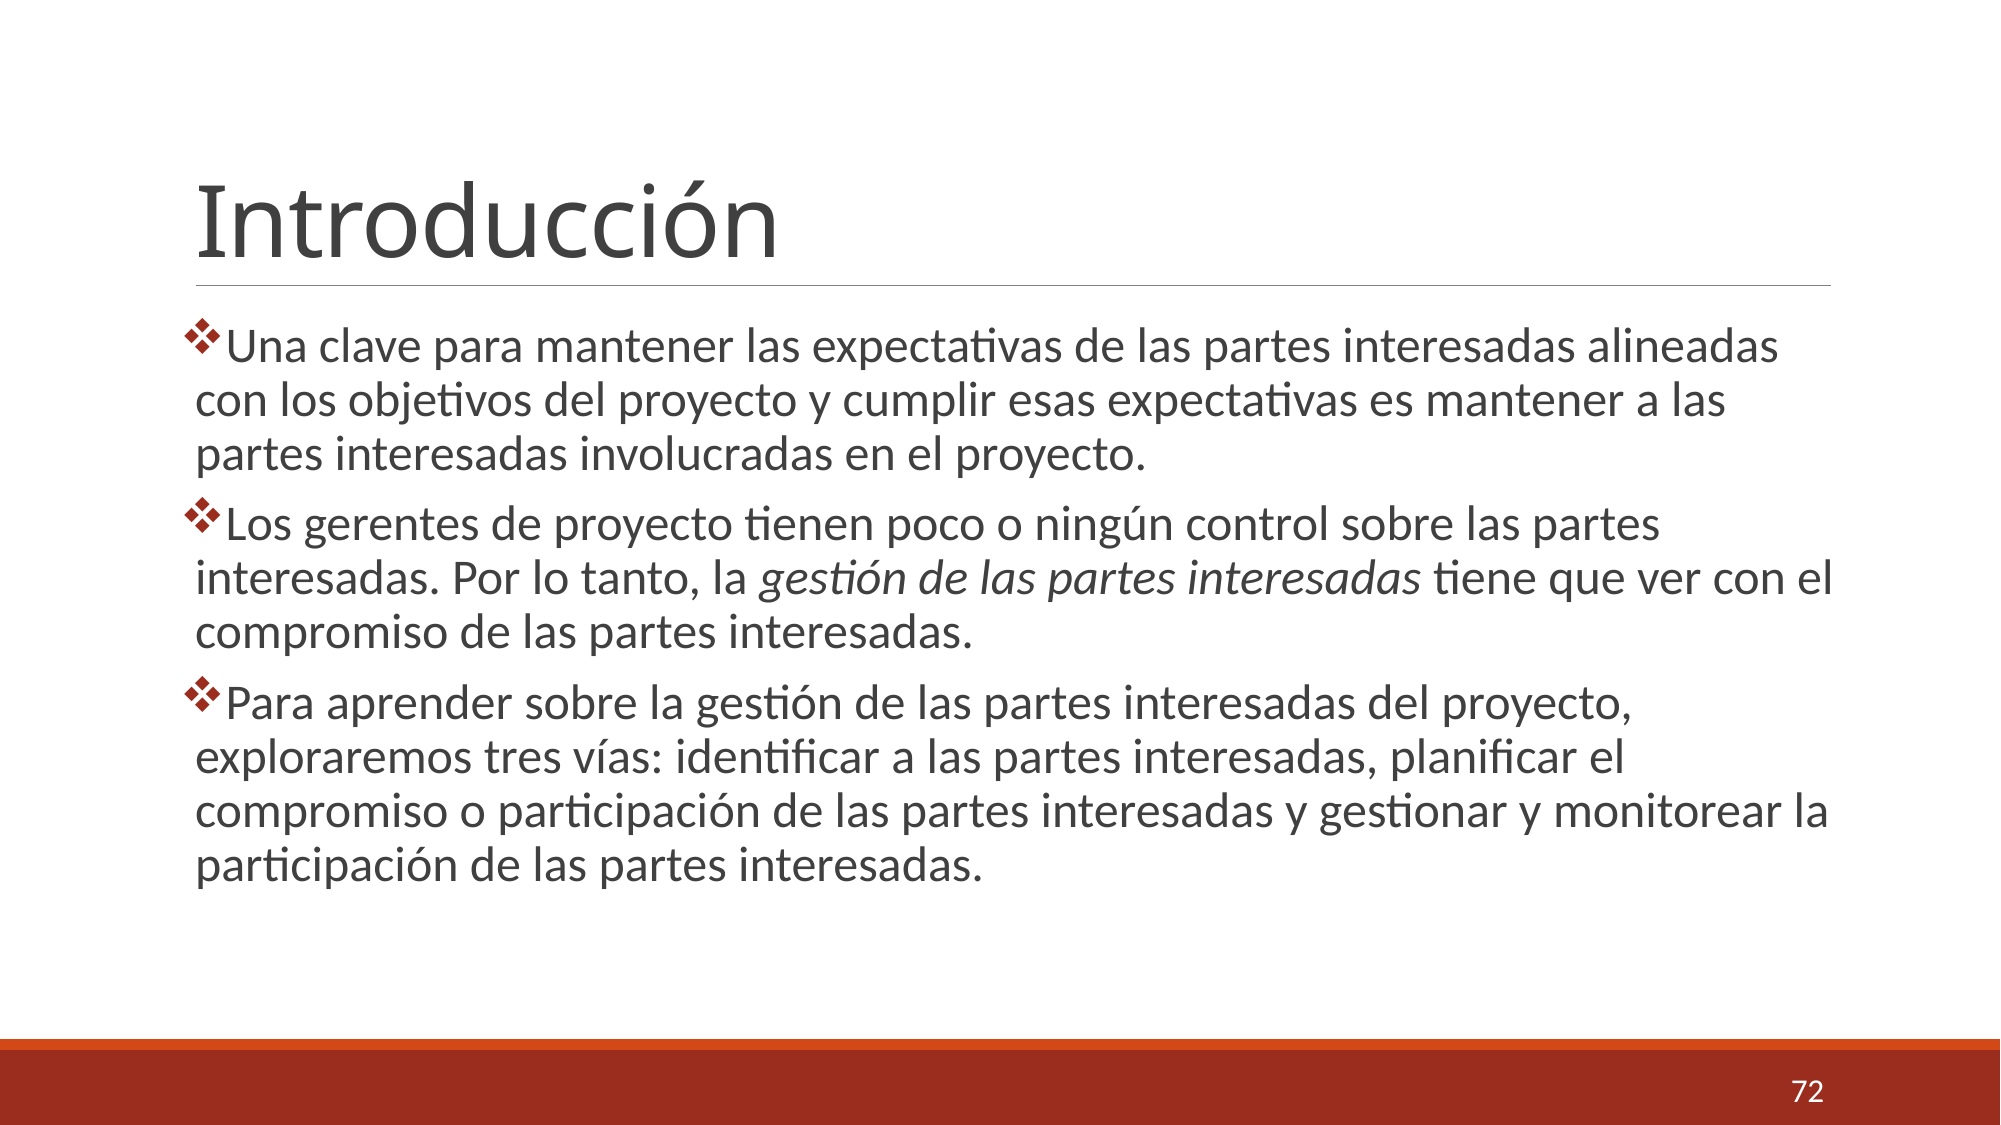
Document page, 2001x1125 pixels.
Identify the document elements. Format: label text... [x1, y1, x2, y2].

title Introducción [180, 47, 1830, 285]
slide_number 72 [1624, 1059, 1840, 1120]
list Una clave para mantener las expectativas de las partes interesadas alineadas con los objetivos del proyecto y cumplir esas expectativas es mantener a las partes interesadas involucradas en el proyecto. Los gerentes de proyecto tienen poco o ningún control sobre las partes interesadas. Por lo tanto, la gestión de las partes interesadas tiene que ver con el compromiso de las partes interesadas. Para aprender sobre la gestión de las partes interesadas del proyecto, exploraremos tres vías: identificar a las partes interesadas, planificar el compromiso o participación de las partes interesadas y gestionar y monitorear la participación de las partes interesadas. [180, 311, 1864, 1060]
